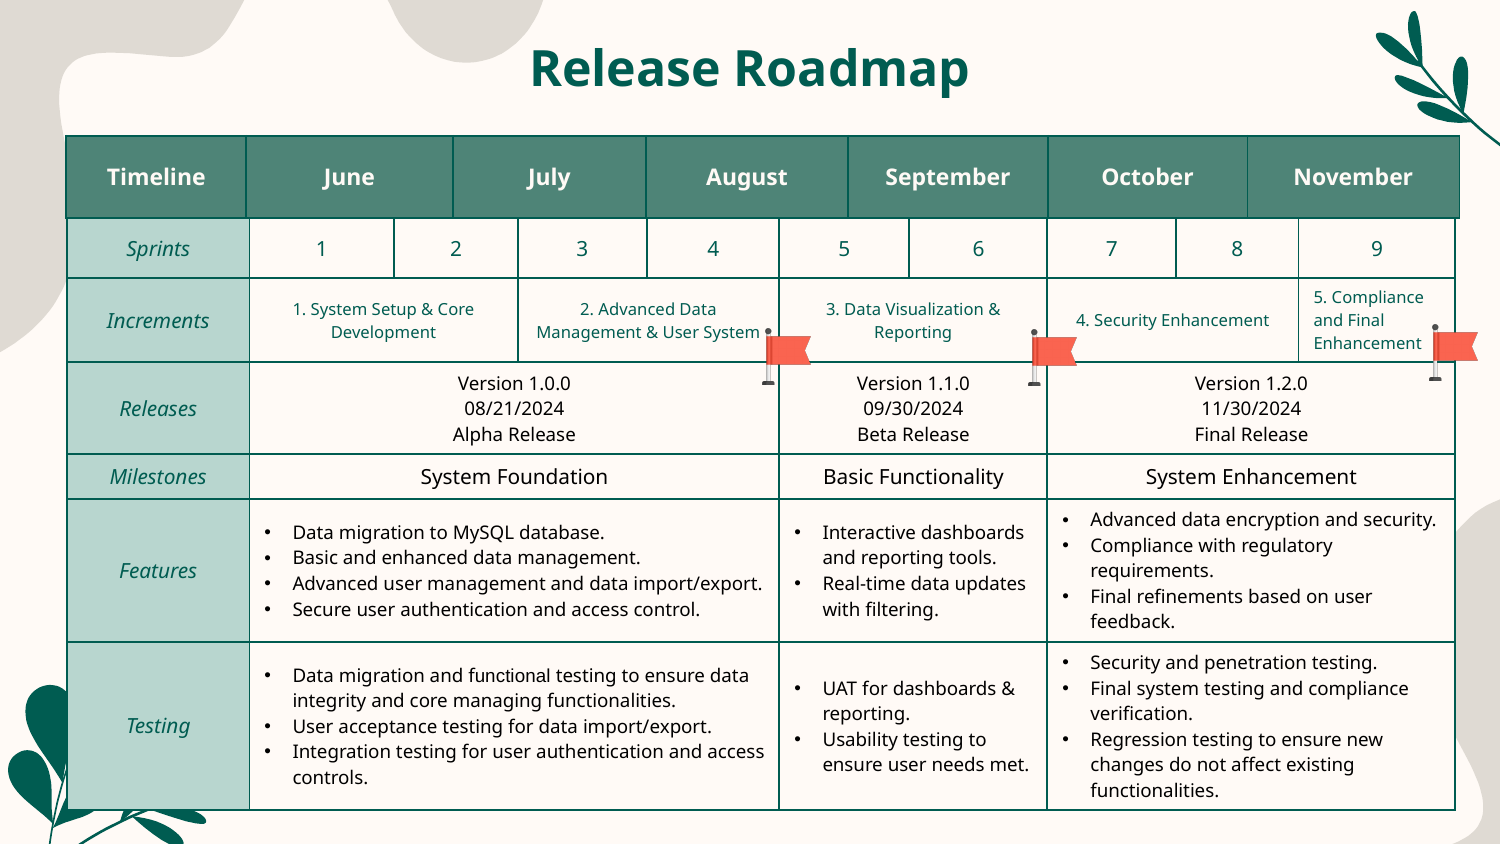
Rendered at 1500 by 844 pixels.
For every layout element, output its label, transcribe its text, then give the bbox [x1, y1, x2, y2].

table_cell 2. Advanced Data Management & User System [519, 279, 778, 361]
table_header Timeline [67, 137, 245, 217]
table_cell 1. System Setup & Core Development [250, 279, 517, 361]
table_header 9 [1299, 219, 1454, 277]
table_header September [849, 137, 1047, 217]
table_header July [454, 137, 645, 217]
table_cell Advanced data encryption and security. Compliance with regulatory requirements. Final refinements based on user feedback. [1048, 500, 1454, 641]
table_header 6 [910, 219, 1046, 277]
table_cell Version 1.1.0 09/30/2024 Beta Release [780, 363, 1046, 453]
table_cell 3. Data Visualization & Reporting [780, 279, 1046, 361]
table_header 4 [648, 219, 778, 277]
table_header 1 [250, 219, 393, 277]
table_header June [247, 137, 452, 217]
table_header 3 [519, 219, 646, 277]
table_cell Version 1.0.0 08/21/2024 Alpha Release [250, 363, 778, 453]
table_header 5 [780, 219, 908, 277]
table_header 7 [1048, 219, 1175, 277]
table_header 2 [395, 219, 517, 277]
table_cell Version 1.2.0 11/30/2024 Final Release [1048, 363, 1454, 453]
title Release Roadmap [118, 21, 1382, 116]
table_cell System Foundation [250, 455, 778, 498]
table_cell 5. Compliance and Final Enhancement [1299, 279, 1454, 361]
picture [1019, 325, 1085, 391]
table_header October [1049, 137, 1247, 217]
table_cell 4. Security Enhancement [1048, 279, 1298, 361]
table_cell System Enhancement [1048, 455, 1454, 498]
table_cell Interactive dashboards and reporting tools. Real-time data updates with filtering. [780, 500, 1046, 641]
table_cell Releases [68, 363, 249, 453]
table_cell Milestones [68, 455, 249, 498]
picture [1421, 320, 1487, 385]
table_cell UAT for dashboards & reporting. Usability testing to ensure user needs met. [780, 643, 1046, 809]
table_header August [647, 137, 847, 217]
table_cell Increments [68, 279, 249, 361]
table_cell Features [68, 500, 249, 641]
table_cell Security and penetration testing. Final system testing and compliance verification. Regression testing to ensure new changes do not affect existing functionalities. [1048, 643, 1454, 809]
table_header Sprints [68, 219, 249, 277]
table_header November [1248, 137, 1459, 217]
table_cell Data migration to MySQL database. Basic and enhanced data management. Advanced user management and data import/export. Secure user authentication and access control. [250, 500, 778, 641]
table_header 8 [1177, 219, 1298, 277]
table_cell Data migration and functional testing to ensure data integrity and core managing functionalities. User acceptance testing for data import/export. Integration testing for user authentication and access controls. [250, 643, 778, 809]
table_cell Basic Functionality [780, 455, 1046, 498]
picture [754, 324, 820, 390]
table_cell Testing [68, 643, 249, 809]
